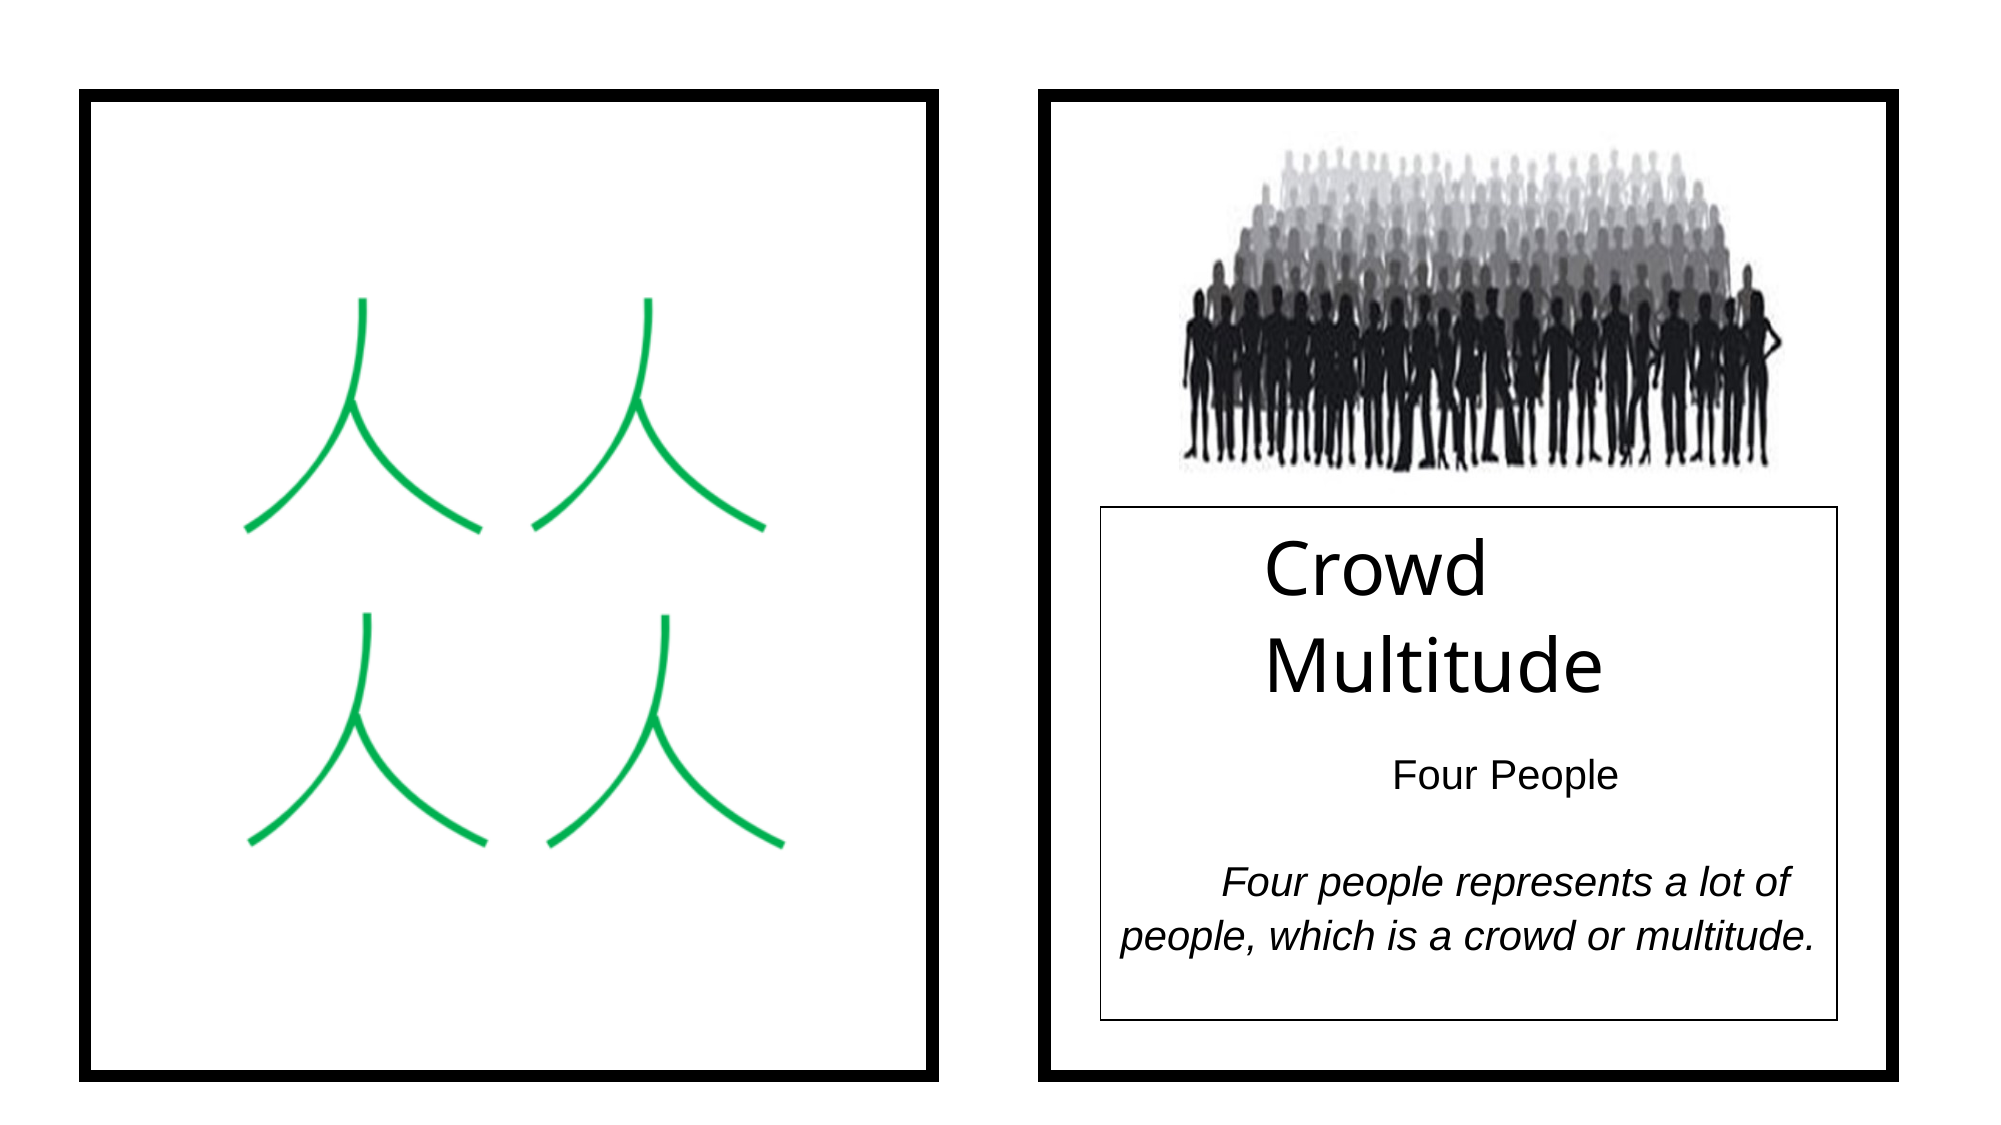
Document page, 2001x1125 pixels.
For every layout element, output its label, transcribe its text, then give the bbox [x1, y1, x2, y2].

text_box [1044, 95, 1893, 1077]
picture [208, 265, 810, 907]
text_box Crowd Multitude Four People Four people represents a lot of people, which is a crowd or multitude. [1100, 507, 1837, 1020]
picture [1161, 131, 1791, 508]
text_box [84, 95, 934, 1077]
